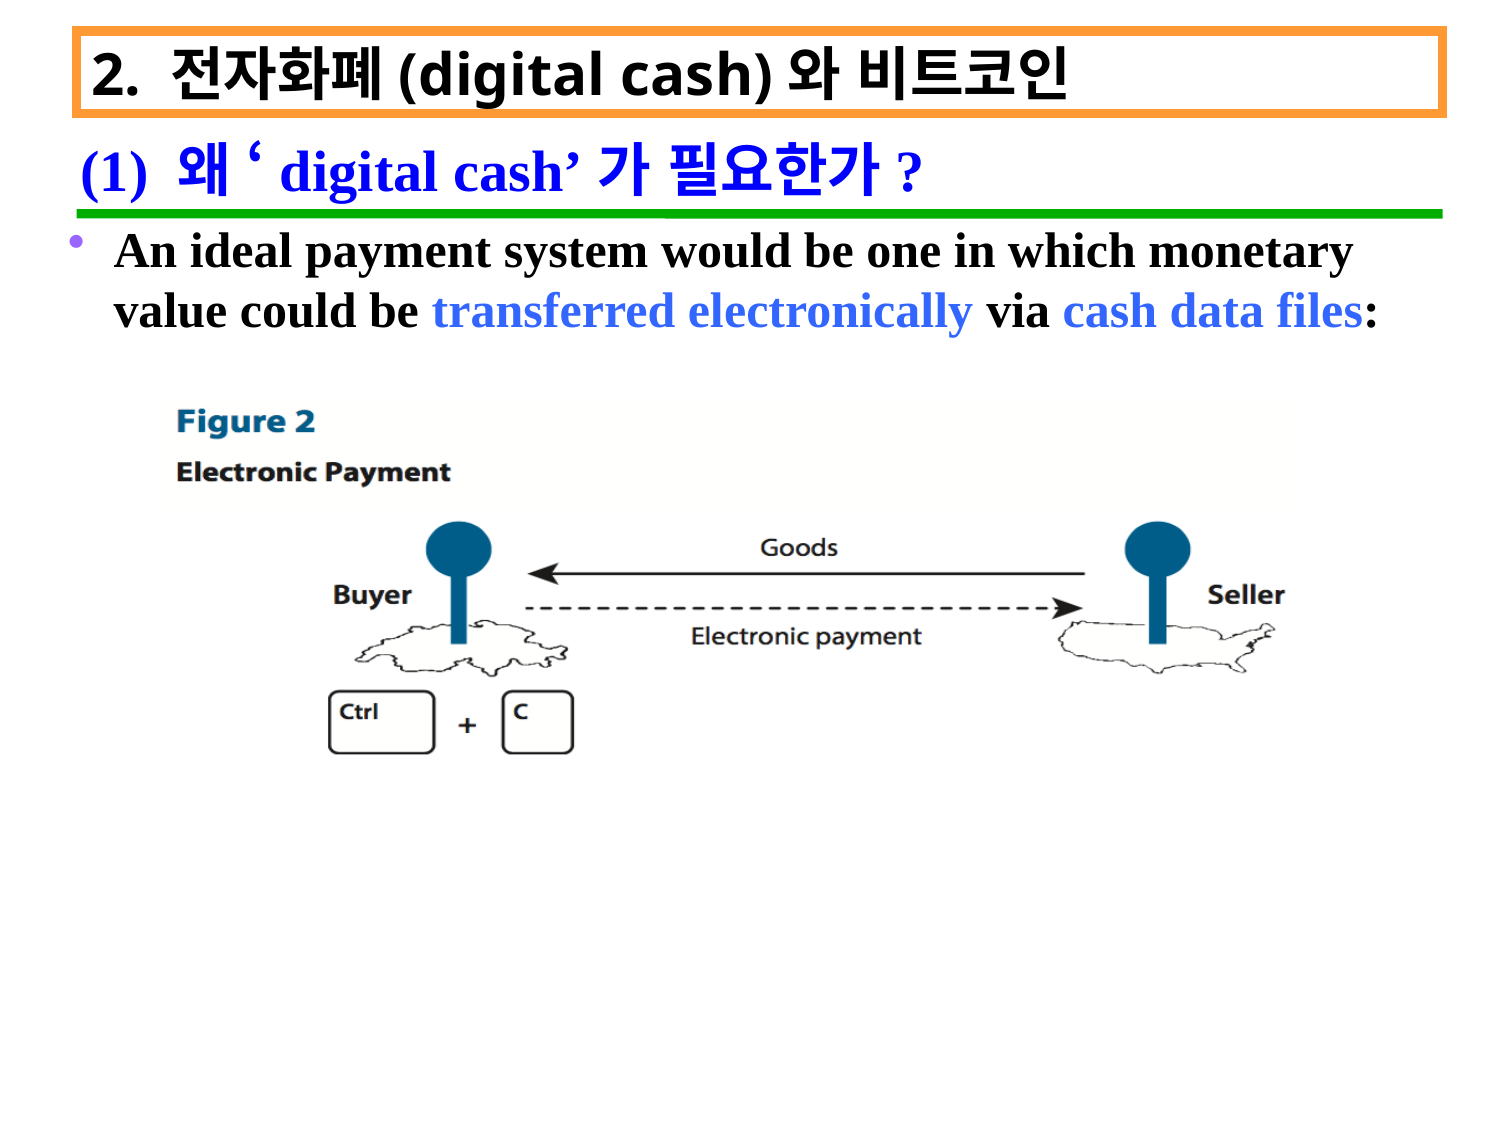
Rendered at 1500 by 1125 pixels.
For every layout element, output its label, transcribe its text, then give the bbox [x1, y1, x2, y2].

subtitle (1) 왜 ‘digital cash’가 필요한가? An ideal payment system would be one in which monetary value could be transferred electronically via cash data files: [52, 124, 1444, 745]
picture [168, 396, 1297, 764]
text_box 2. 전자화폐(digital cash)와 비트코인 [76, 30, 1443, 114]
